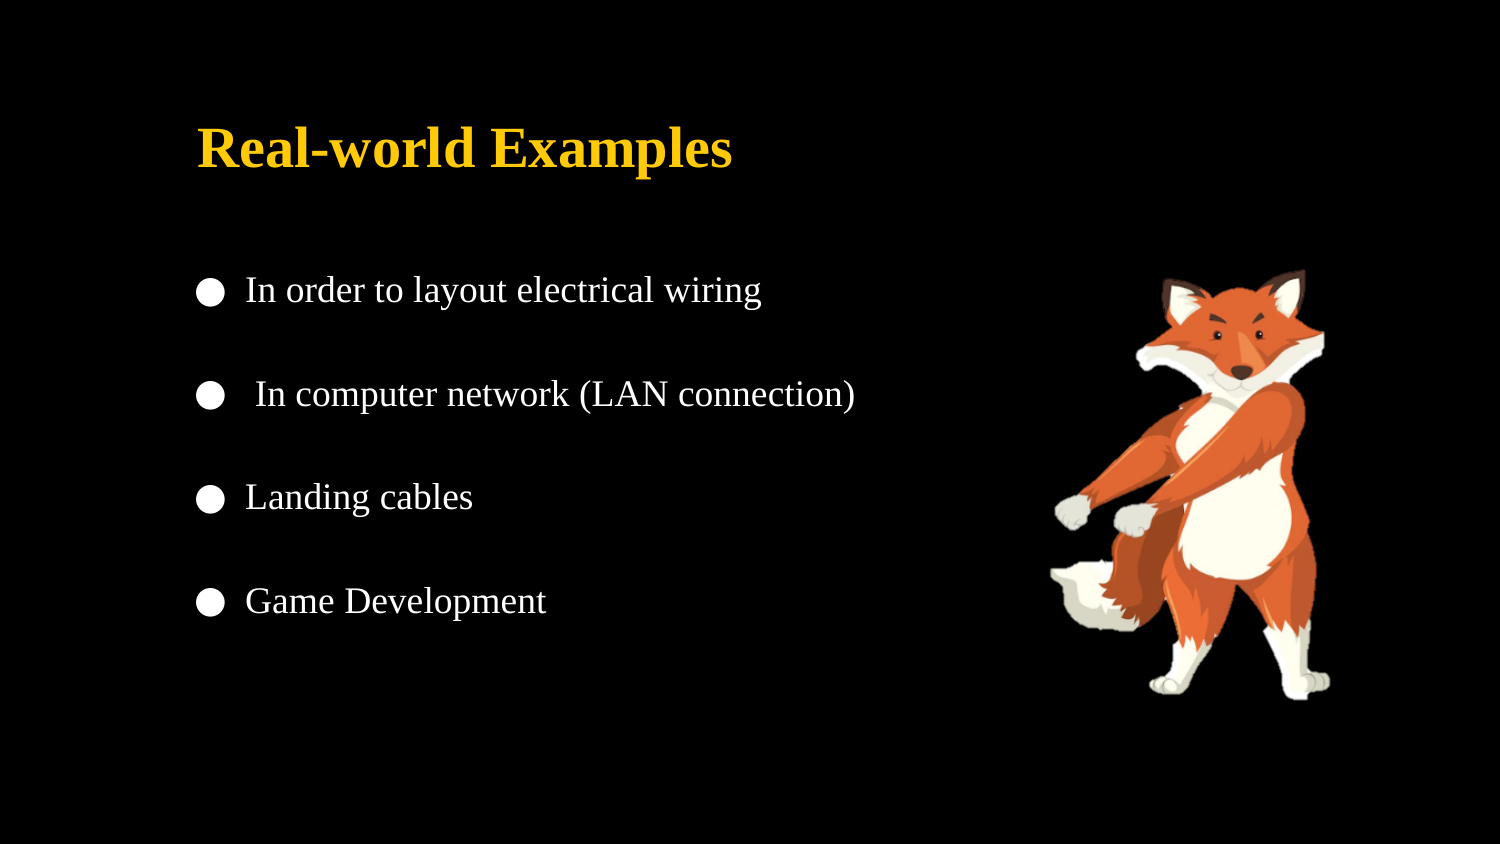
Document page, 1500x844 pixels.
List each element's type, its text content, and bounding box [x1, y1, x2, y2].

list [1023, 244, 1353, 728]
title Real-world Examples [182, 94, 950, 189]
list In order to layout electrical wiring In computer network (LAN connection) Landing cables Game Development [155, 243, 1256, 745]
